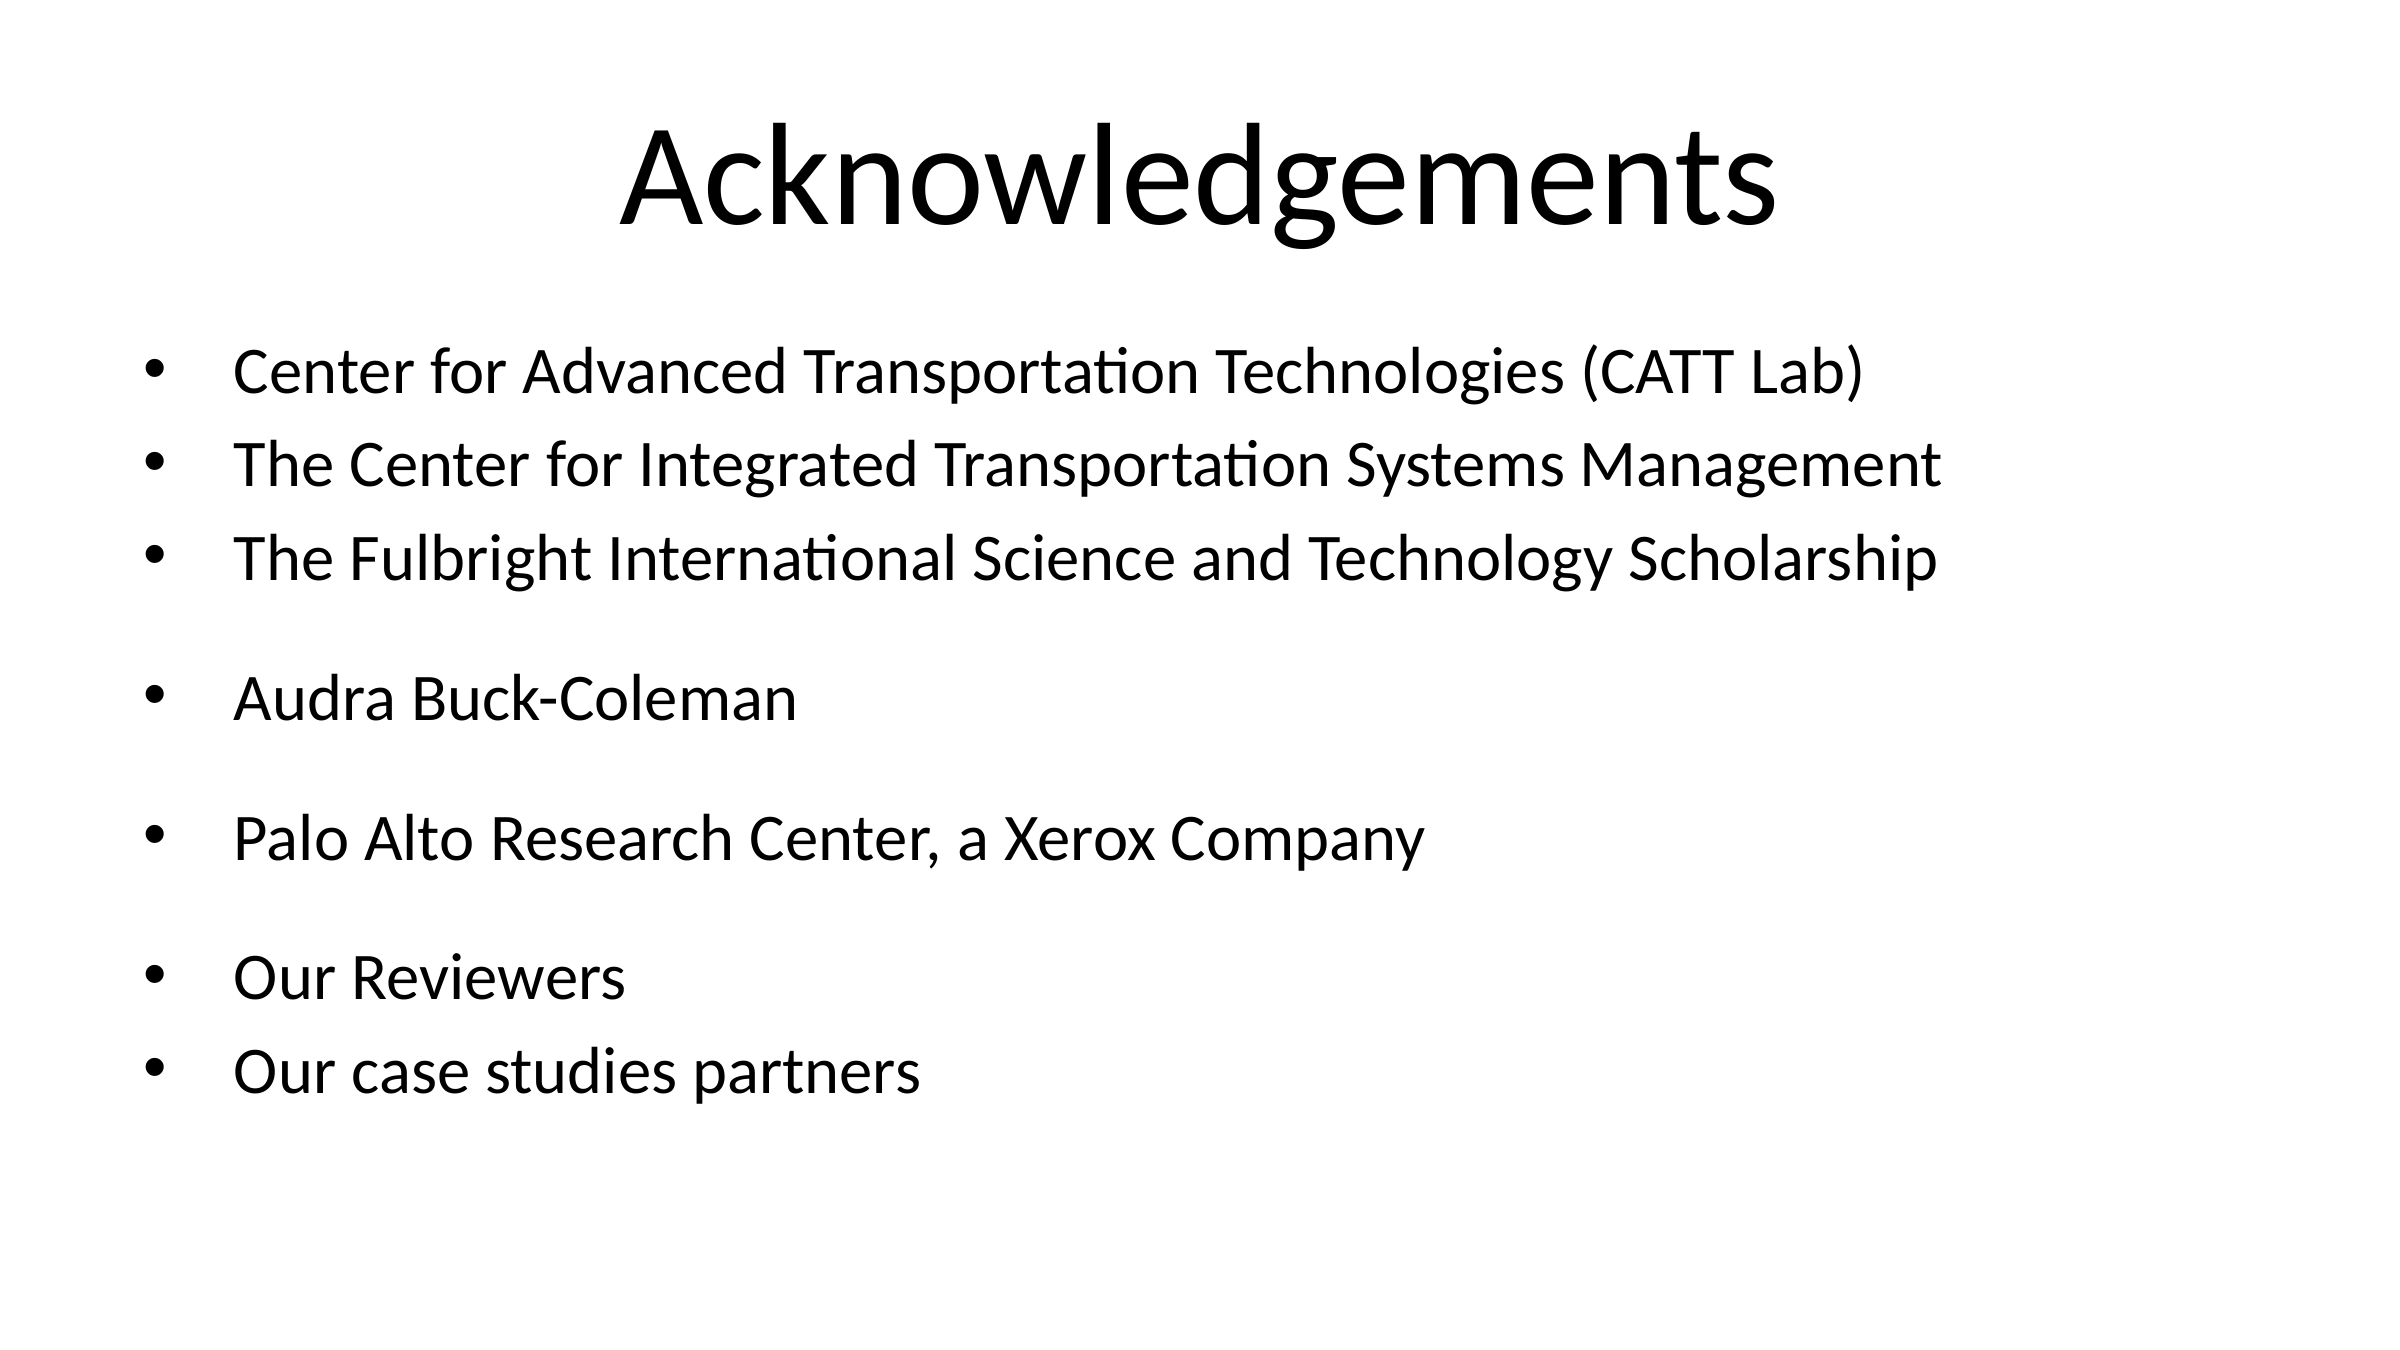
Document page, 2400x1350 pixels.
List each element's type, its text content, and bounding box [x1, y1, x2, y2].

title Acknowledgements [120, 54, 2280, 279]
list Center for Advanced Transportation Technologies (CATT Lab) The Center for Integrated Transportation Systems Management The Fulbright International Science and Technology Scholarship Audra Buck-Coleman Palo Alto Research Center, a Xerox Company Our Reviewers Our case studies partners [120, 315, 2280, 1206]
